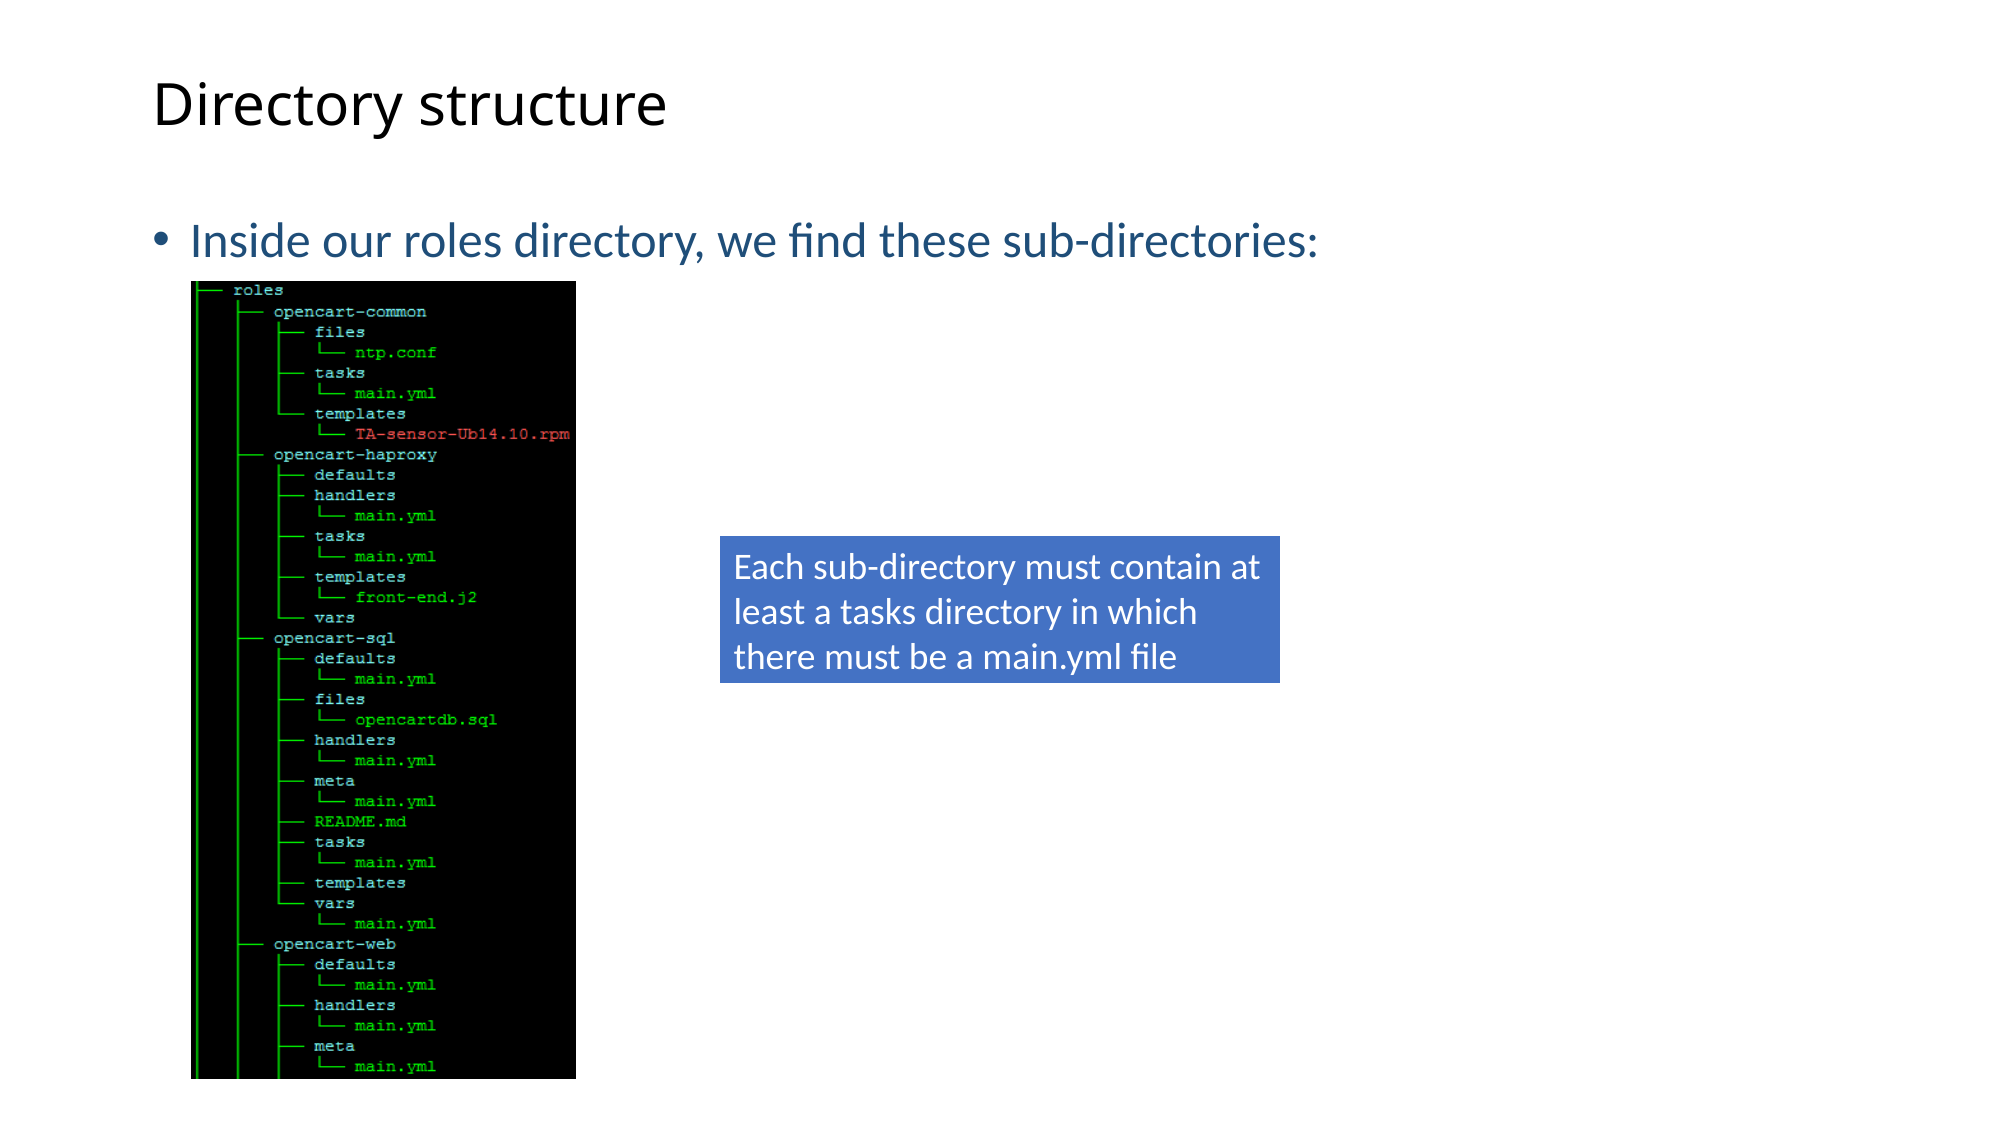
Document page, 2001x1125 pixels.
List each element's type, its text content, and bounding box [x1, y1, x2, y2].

text_box Each sub-directory must contain at least a tasks directory in which there must be a main.yml file [717, 533, 1283, 686]
title Directory structure [137, 59, 1863, 153]
list Inside our roles directory, we find these sub-directories: [137, 207, 1863, 1014]
picture [191, 281, 576, 1079]
